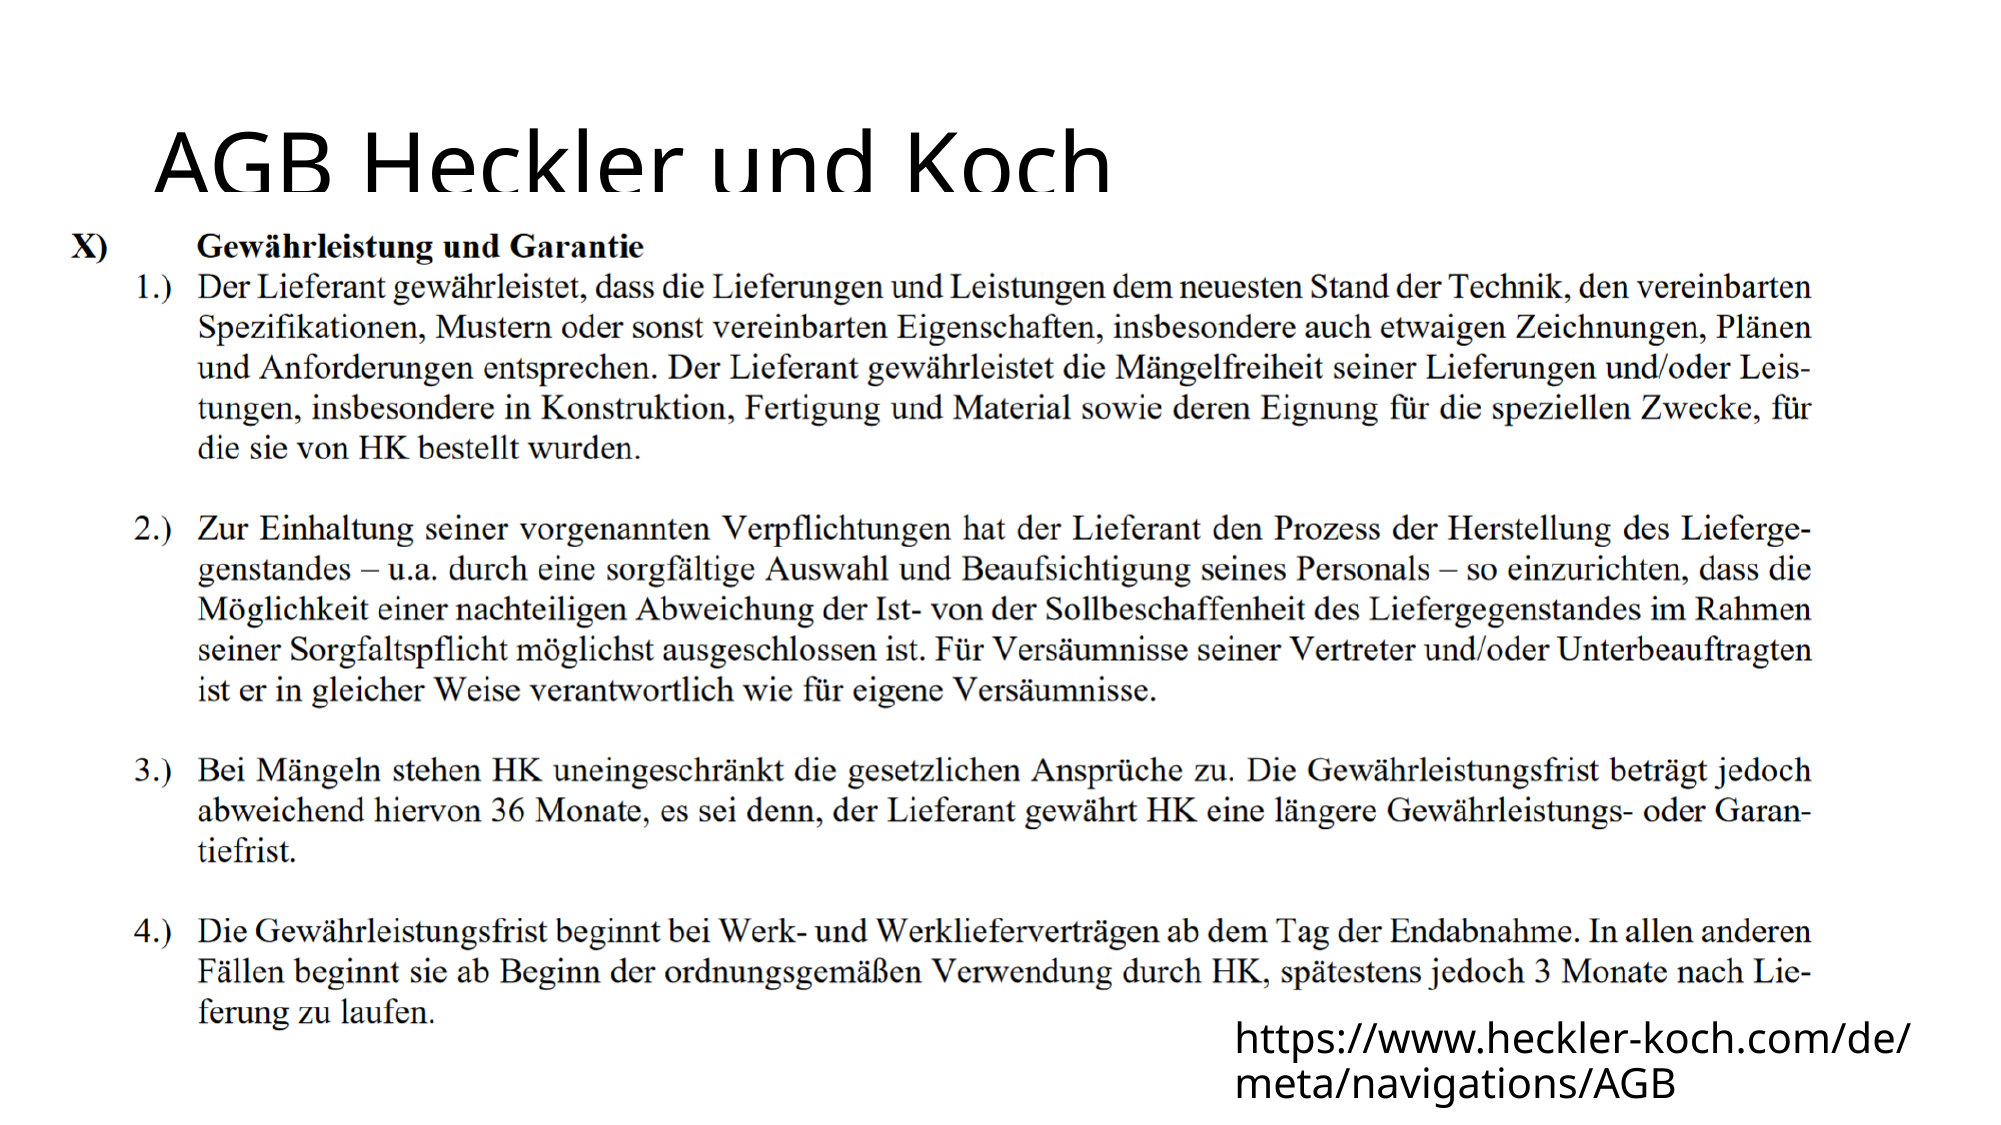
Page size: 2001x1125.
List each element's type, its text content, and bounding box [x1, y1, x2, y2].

picture [24, 191, 1926, 1079]
title AGB Heckler und Koch [137, 59, 1863, 191]
list https://www.heckler-koch.com/de/meta/navigations/AGB [1219, 1010, 2000, 1120]
